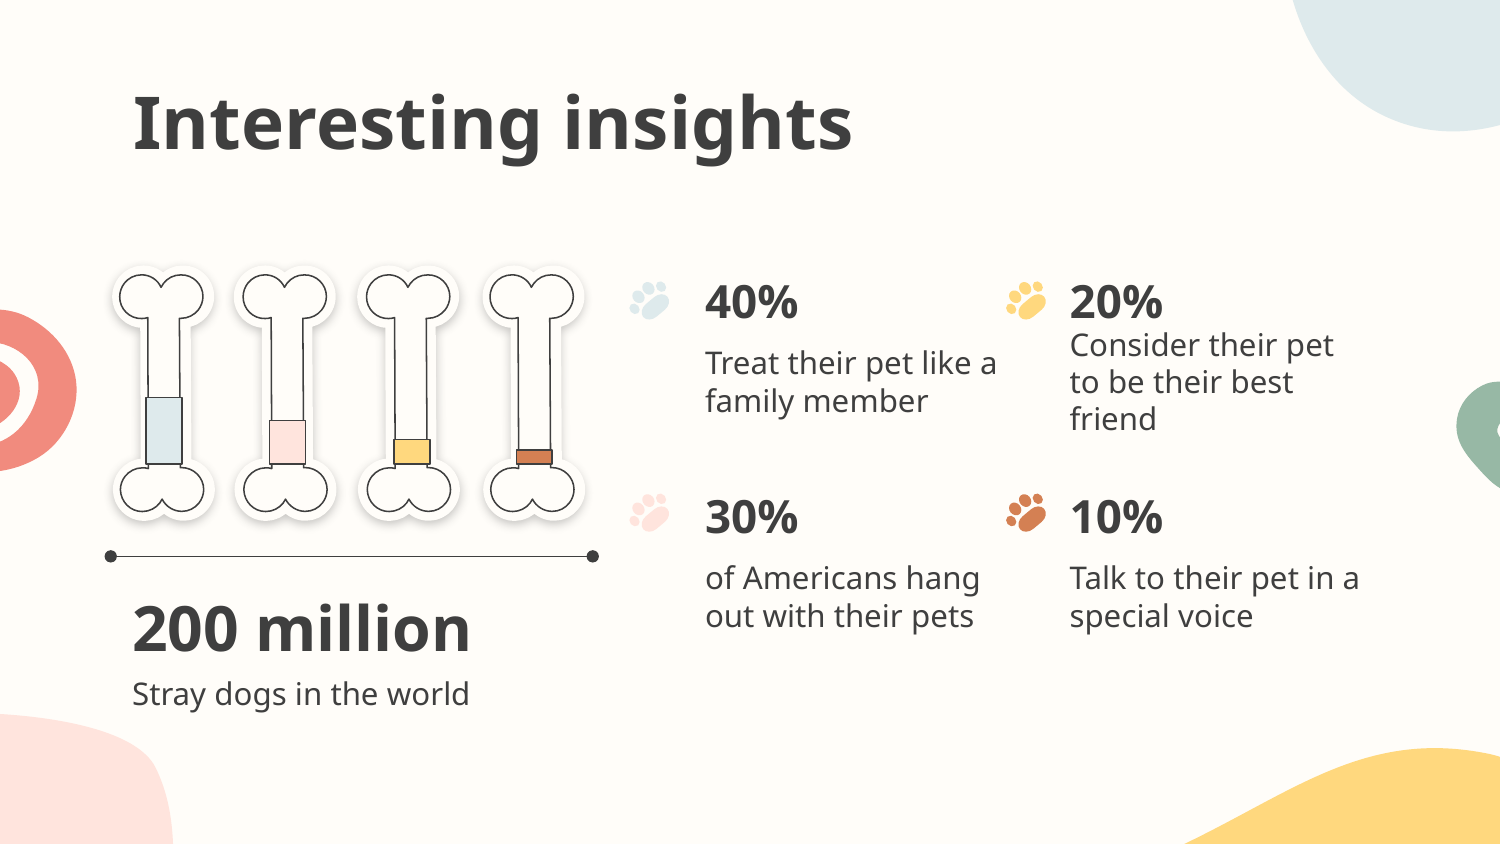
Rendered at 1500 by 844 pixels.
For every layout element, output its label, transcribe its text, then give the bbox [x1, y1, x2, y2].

text_box 200 million [116, 579, 530, 662]
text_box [627, 495, 673, 530]
subtitle Treat their pet like a family member [690, 341, 1019, 421]
title 30% [690, 472, 1019, 556]
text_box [262, 244, 383, 542]
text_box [386, 244, 680, 542]
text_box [1004, 283, 1049, 318]
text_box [1004, 495, 1049, 530]
subtitle Consider their pet to be their best friend [1054, 341, 1383, 421]
title 40% [690, 257, 1019, 341]
subtitle of Americans hang out with their pets [690, 556, 1019, 636]
text_box Stray dogs in the world [116, 662, 530, 722]
subtitle Talk to their pet in a special voice [1054, 556, 1383, 636]
title 20% [1054, 257, 1383, 341]
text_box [139, 244, 260, 542]
title 10% [1054, 472, 1383, 556]
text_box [627, 283, 673, 318]
title Interesting insights [118, 72, 1382, 167]
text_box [15, 244, 137, 542]
